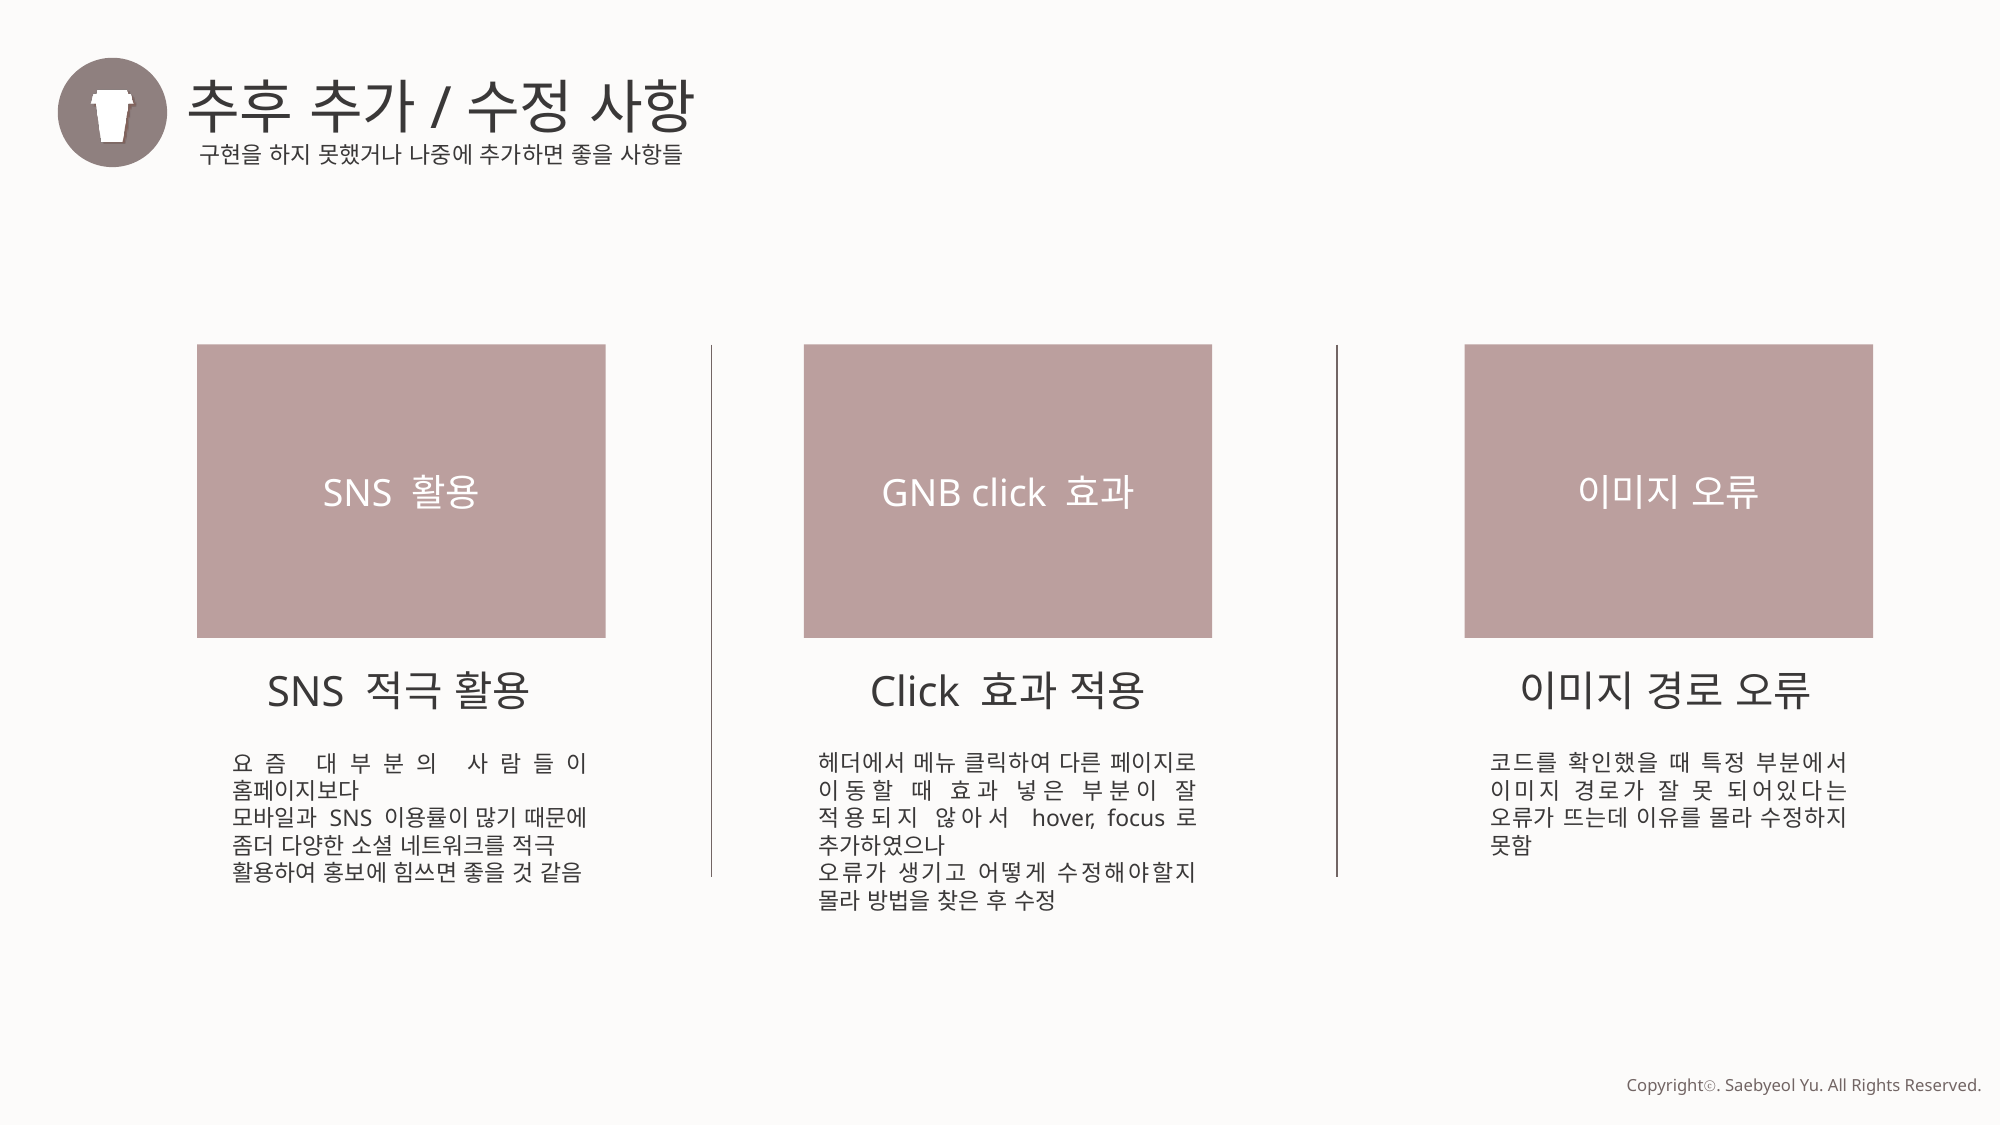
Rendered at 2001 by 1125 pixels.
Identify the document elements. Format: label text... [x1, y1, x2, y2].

text_box [56, 70, 151, 169]
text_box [185, 62, 698, 176]
text_box Copyrightⓒ. Saebyeol Yu. All Rights Reserved. [1611, 1067, 1998, 1102]
text_box 요즘 대부분의 사람들이 홈페이지보다 모바일과 SNS 이용률이 많기 때문에 좀더 다양한 소셜 네트워크를 적극 활용하여 홍보에 힘쓰면 좋을 것 같음 [217, 741, 604, 894]
text_box Click 효과 적용 [854, 657, 1162, 722]
picture [76, 67, 155, 150]
text_box SNS 활용 [196, 343, 607, 639]
text_box SNS 적극 활용 [252, 657, 547, 722]
text_box 이미지 경로 오류 [1504, 657, 1828, 722]
text_box 이미지 오류 [1464, 343, 1874, 639]
text_box 헤더에서 메뉴 클릭하여 다른 페이지로 이동할 때 효과 넣은 부분이 잘 적용되지 않아서 hover, focus로 추가하였으나 오류가 생기고 어떻게 수정해야할지 몰라 방법을 찾은 후 수정 [803, 741, 1213, 922]
text_box GNB click 효과 [803, 343, 1213, 639]
text_box [158, 80, 169, 145]
text_box [80, 56, 145, 67]
text_box 코드를 확인했을 때 특정 부분에서 이미지 경로가 잘 못 되어있다는 오류가 뜨는데 이유를 몰라 수정하지 못함 [1475, 741, 1863, 867]
